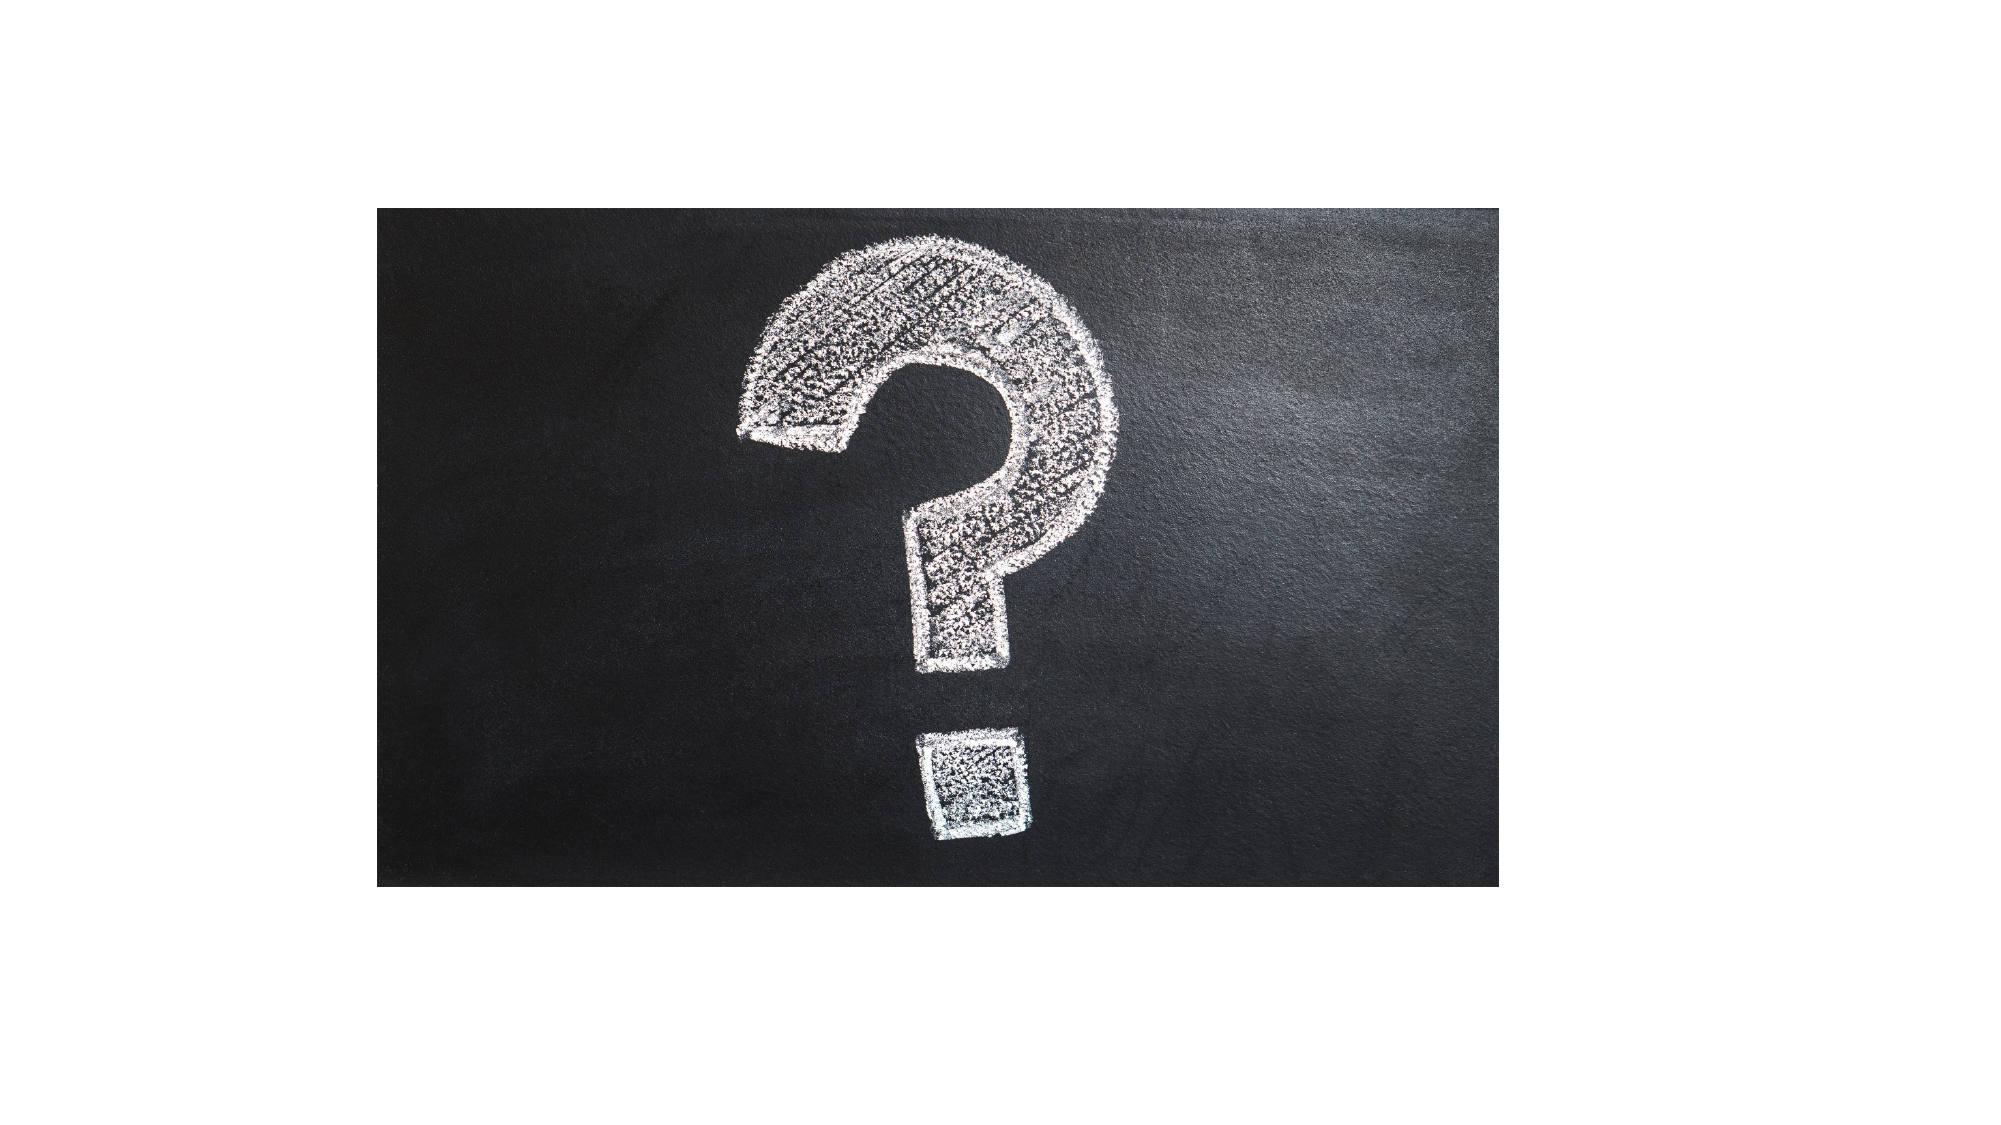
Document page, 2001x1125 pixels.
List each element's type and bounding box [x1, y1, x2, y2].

picture [377, 208, 1499, 887]
